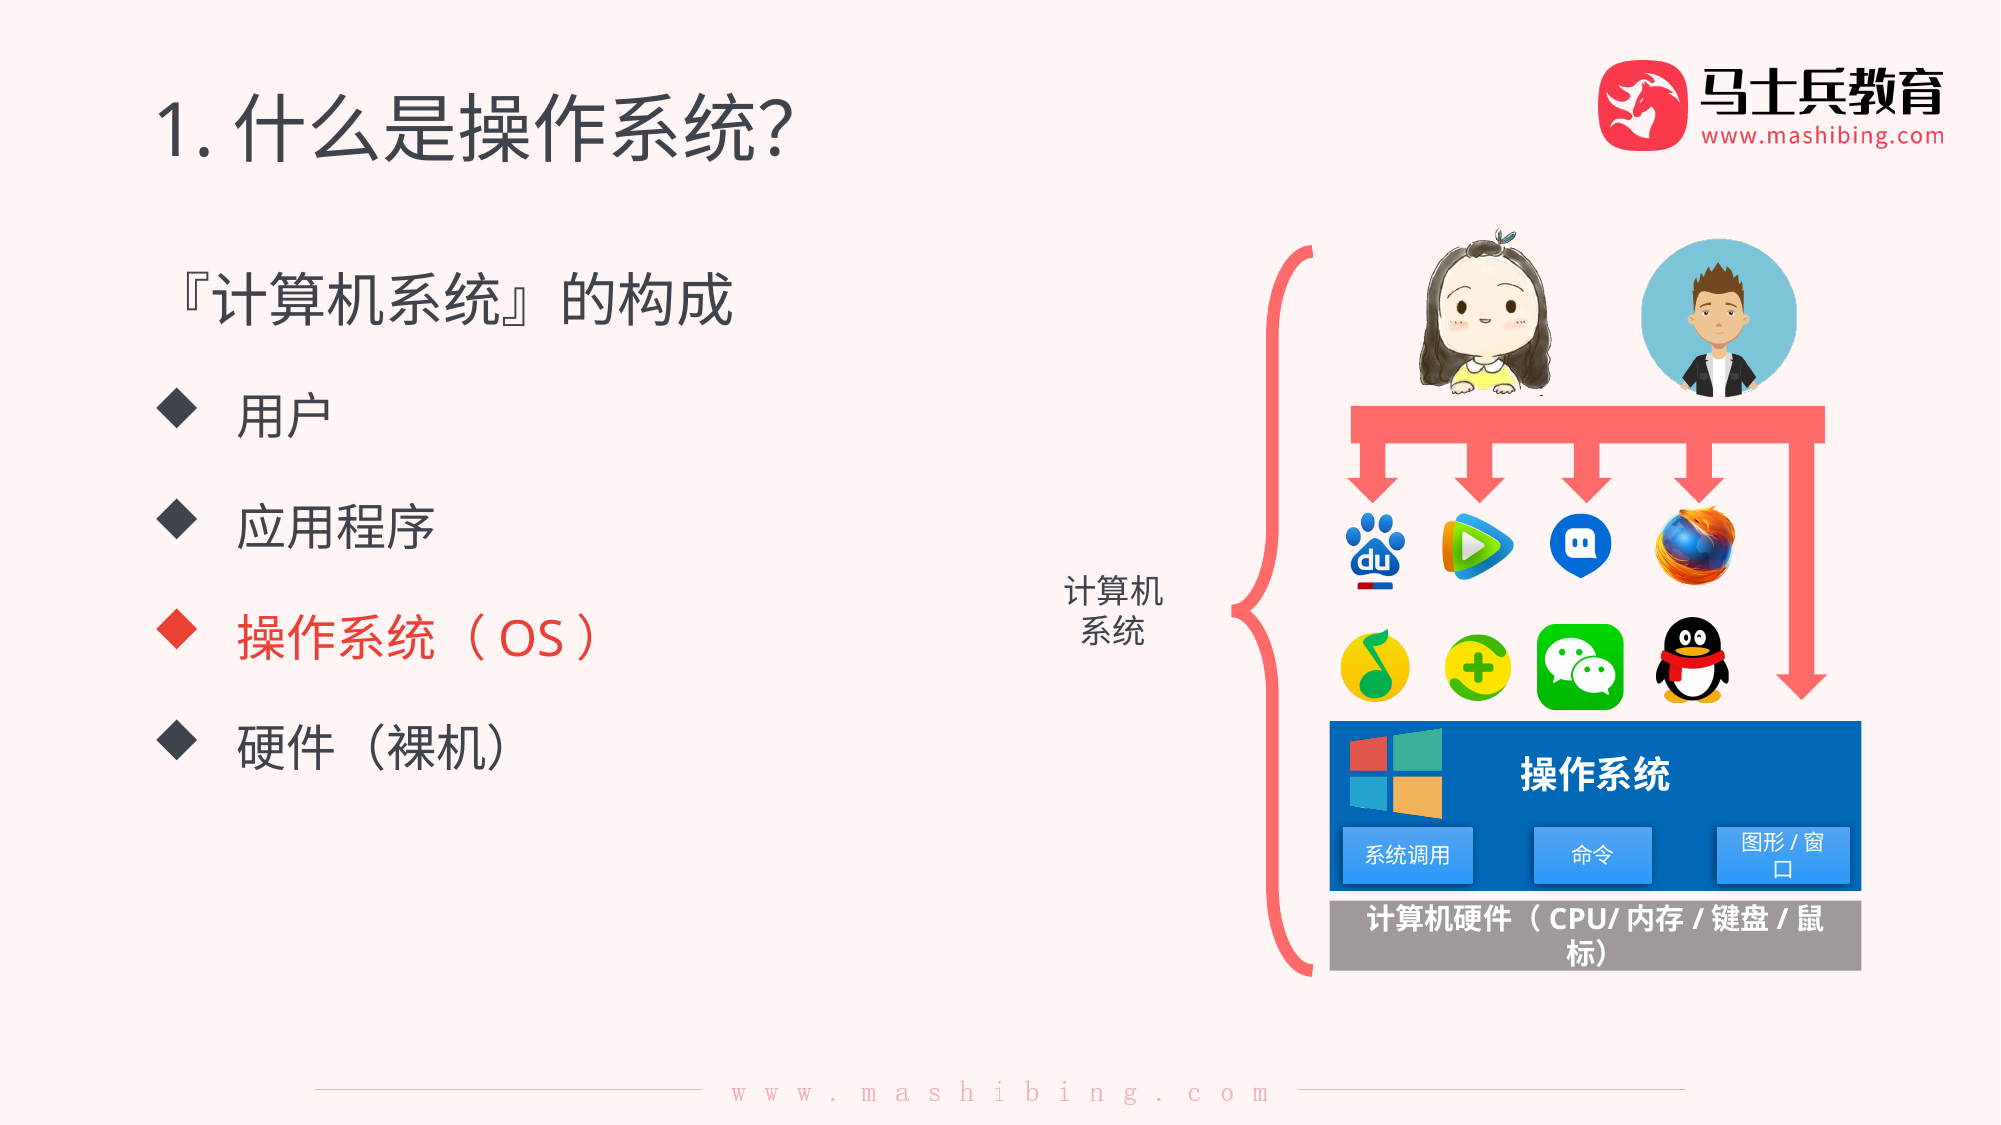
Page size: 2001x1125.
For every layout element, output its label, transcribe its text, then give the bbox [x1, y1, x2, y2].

picture [314, 1065, 1686, 1125]
picture [1862, 60, 1943, 151]
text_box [1048, 221, 1862, 971]
list 『计算机系统』的构成 用户 应用程序 操作系统（OS） 硬件（裸机） [137, 222, 1862, 1065]
title 1.什么是操作系统？ [137, 43, 1862, 222]
